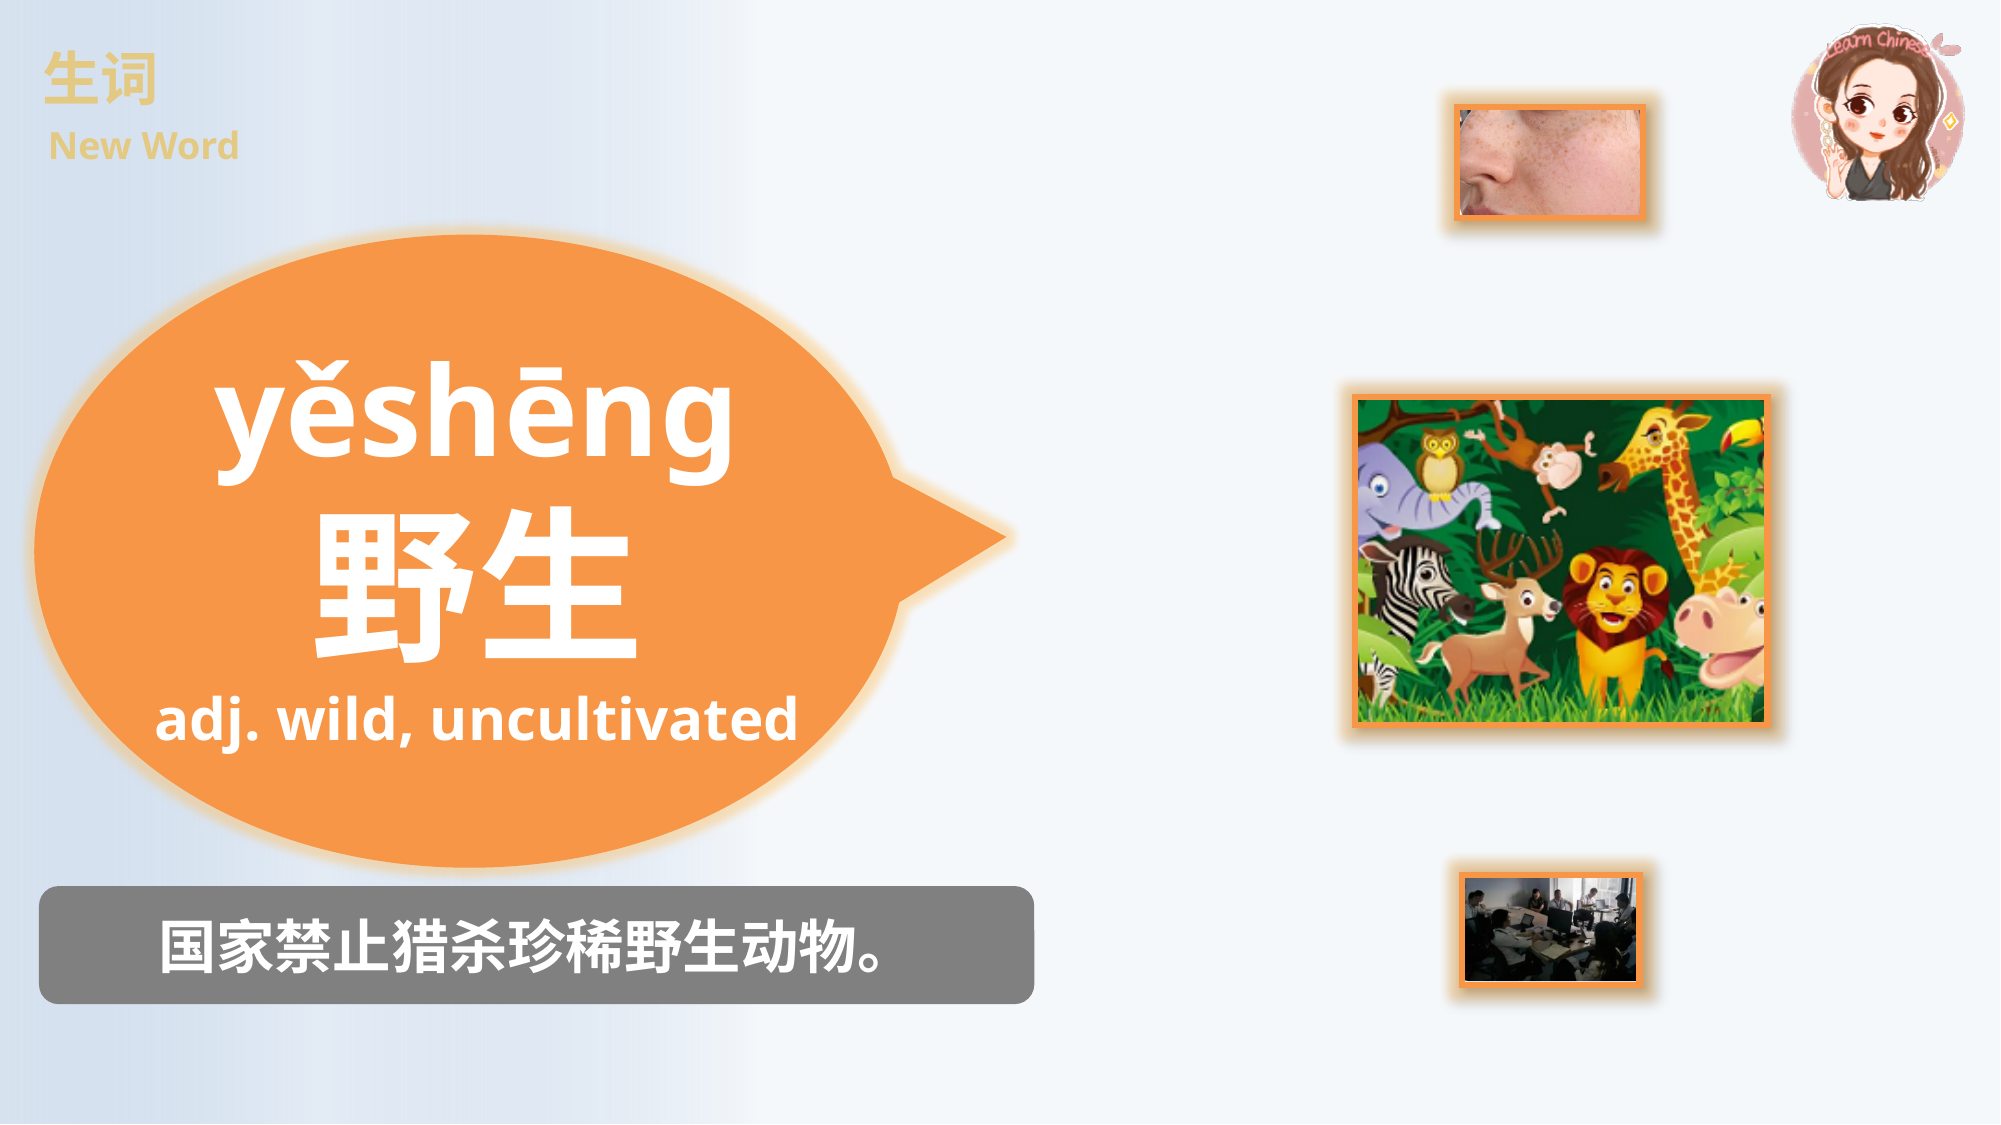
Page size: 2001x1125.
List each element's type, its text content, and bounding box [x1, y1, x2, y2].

text_box 生词 [27, 35, 174, 120]
text_box New Word [33, 115, 256, 175]
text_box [38, 886, 1035, 1005]
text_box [27, 239, 928, 864]
picture [0, 0, 2001, 1125]
